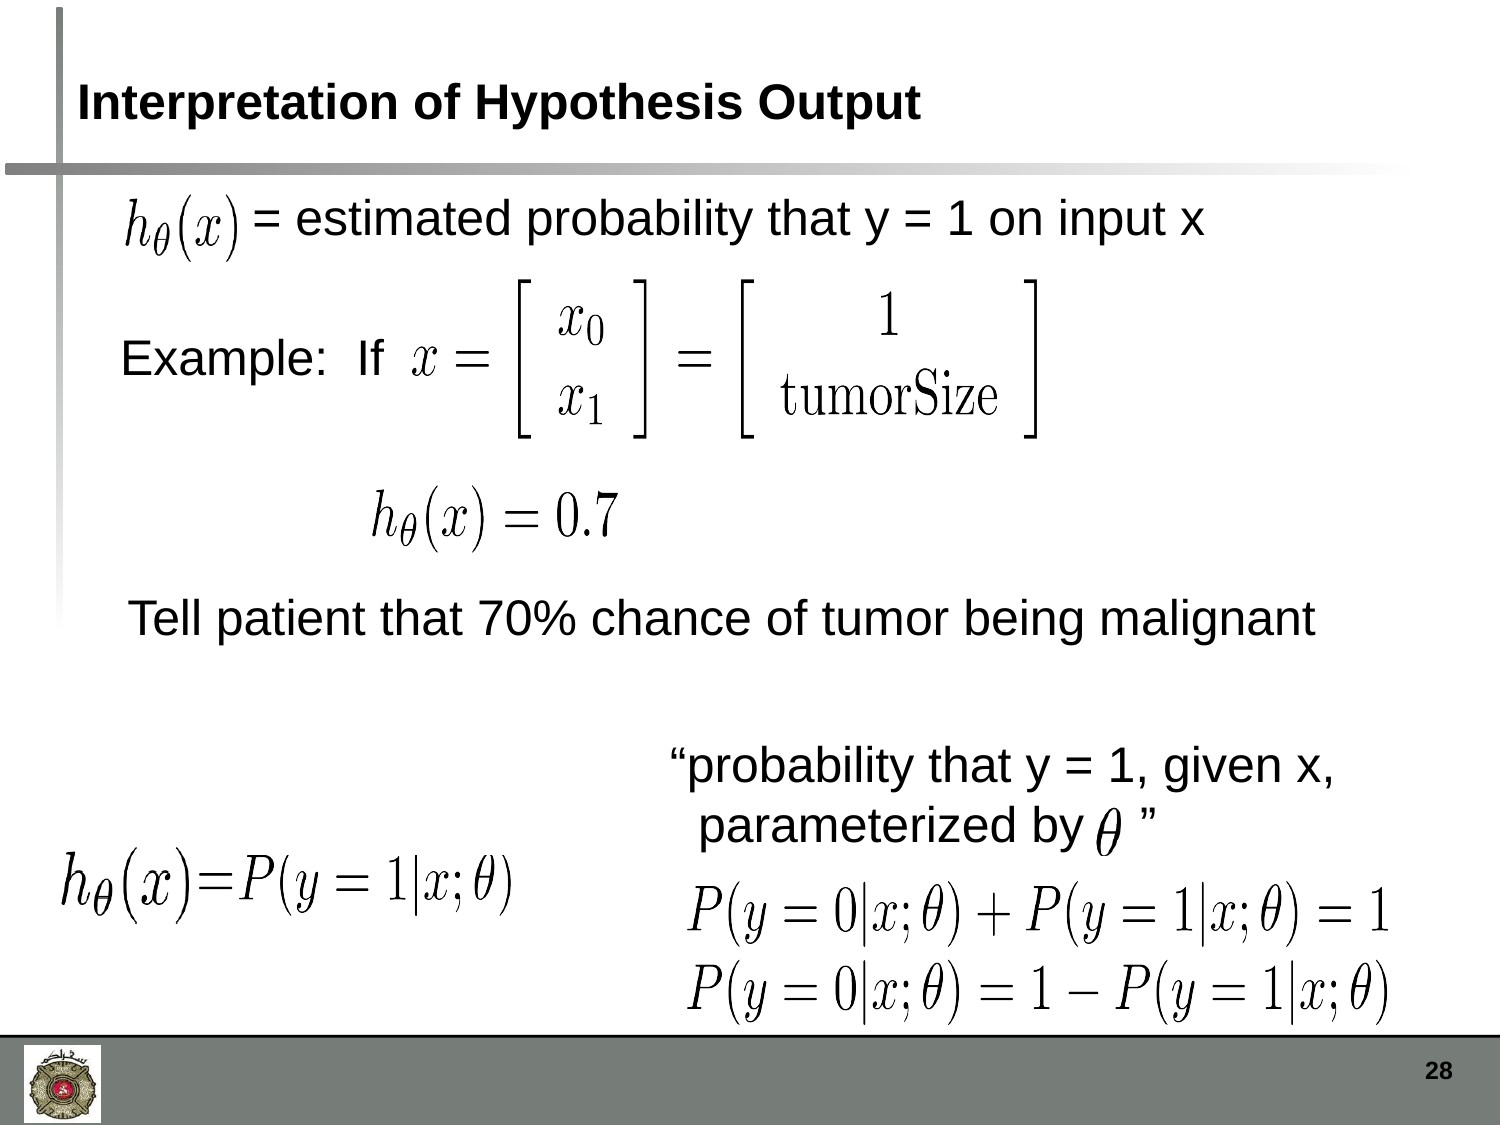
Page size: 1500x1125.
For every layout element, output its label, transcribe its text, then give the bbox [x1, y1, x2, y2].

text_box Example: If [105, 317, 406, 393]
picture [371, 484, 618, 553]
picture [411, 278, 1038, 440]
text_box = estimated probability that y = 1 on input x [237, 178, 1282, 253]
picture [61, 847, 531, 924]
picture [124, 194, 237, 262]
picture [687, 880, 1389, 1026]
text_box Interpretation of Hypothesis Output [62, 62, 950, 138]
text_box Tell patient that 70% chance of tumor being malignant [112, 578, 1332, 653]
picture [24, 1045, 101, 1123]
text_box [655, 725, 1430, 923]
